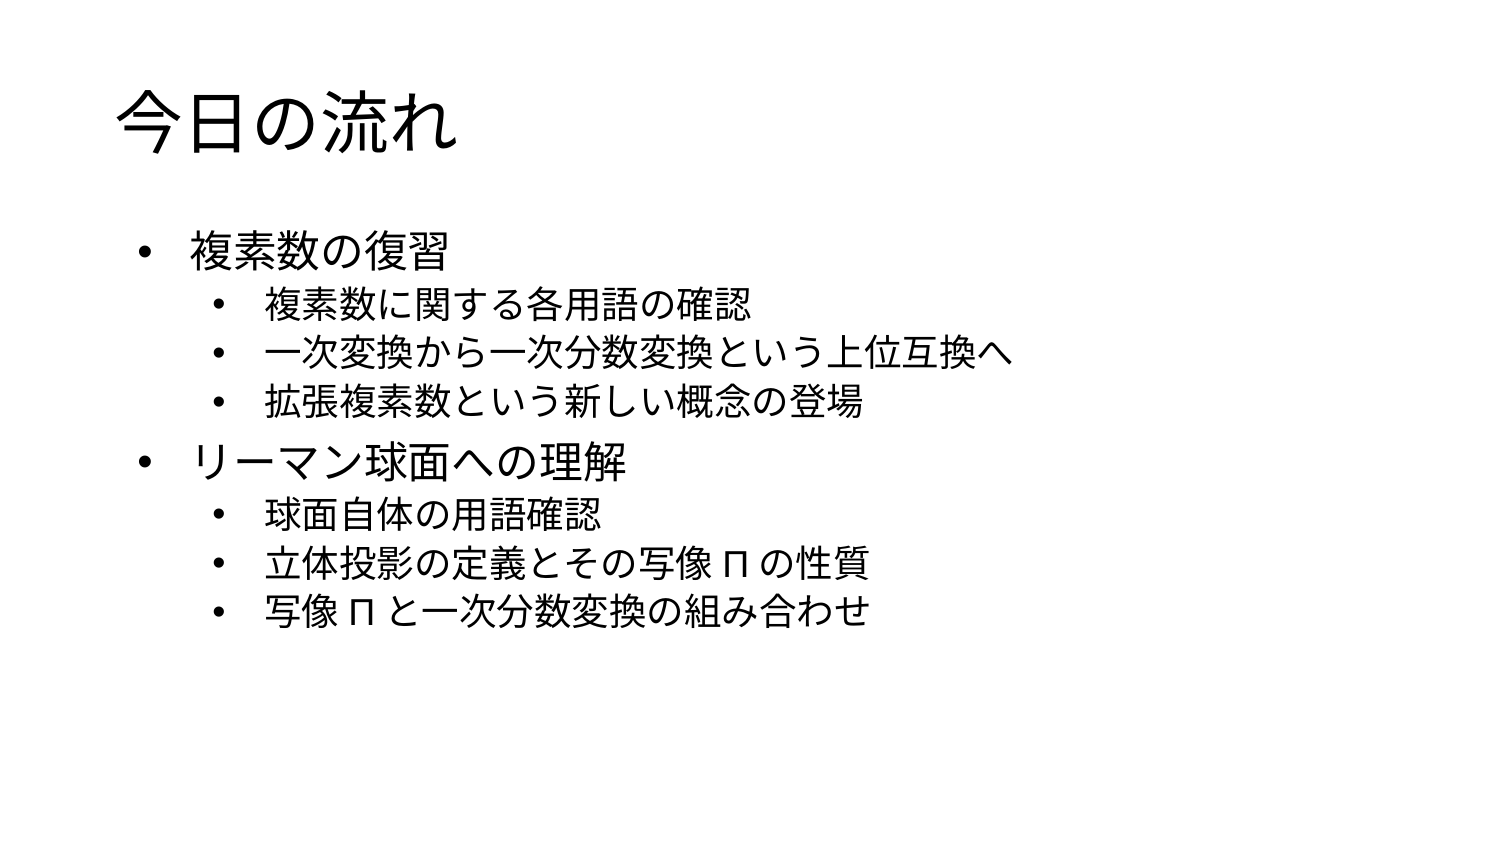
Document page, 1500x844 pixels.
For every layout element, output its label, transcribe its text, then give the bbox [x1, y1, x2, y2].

list 複素数の復習 複素数に関する各用語の確認 一次変換から一次分数変換という上位互換へ 拡張複素数という新しい概念の登場 リーマン球面への理解 球面自体の用語確認 立体投影の定義とその写像Πの性質 写像Πと一次分数変換の組み合わせ [103, 224, 1397, 760]
title 今日の流れ [103, 44, 1397, 208]
